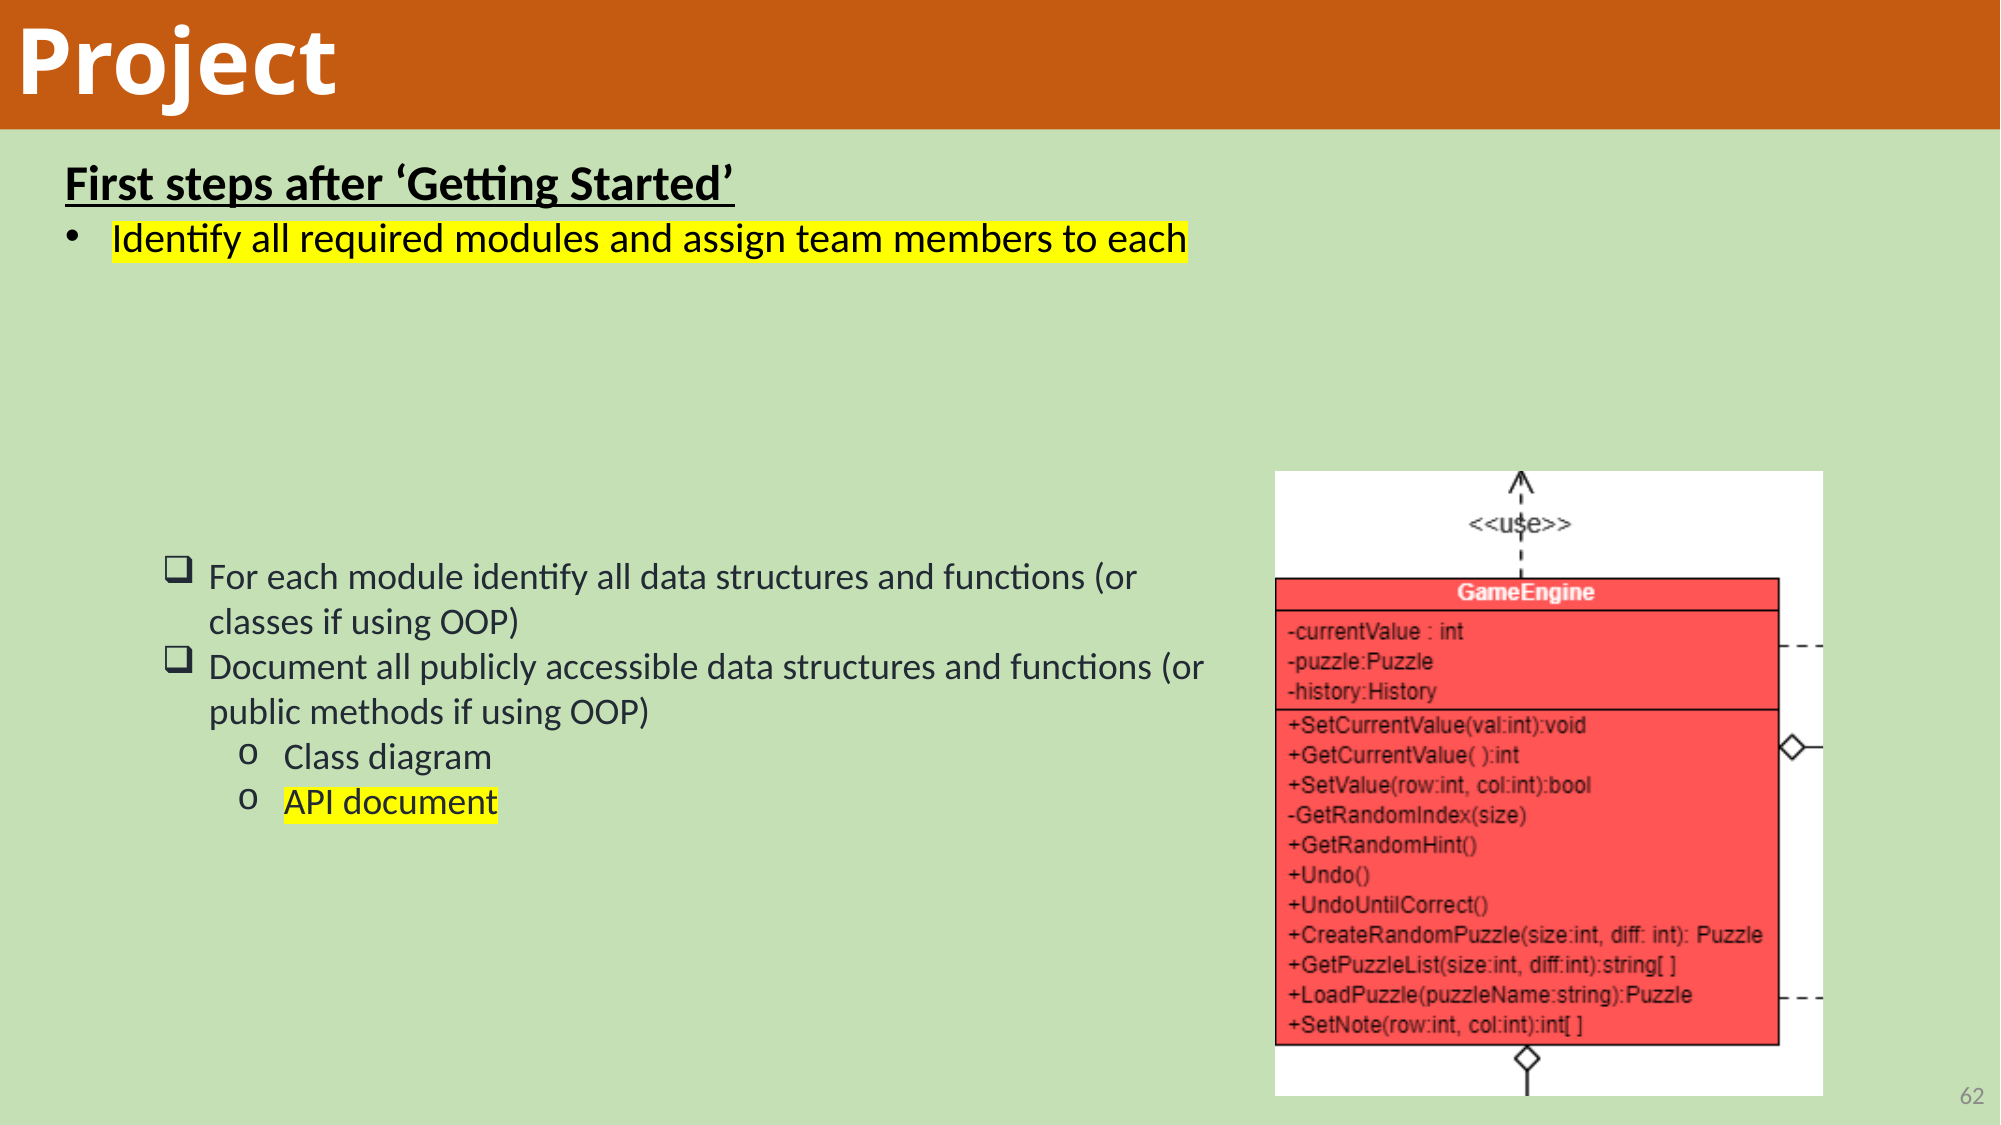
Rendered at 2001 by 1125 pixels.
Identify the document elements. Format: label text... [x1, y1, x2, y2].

title Project [0, 0, 2000, 130]
slide_number 62 [1550, 1065, 2000, 1125]
text_box First steps after ‘Getting Started’ Identify all required modules and assign team members to each [50, 142, 1832, 268]
picture [1252, 471, 1824, 1096]
text_box For each module identify all data structures and functions (or classes if using OOP) Document all publicly accessible data structures and functions (or public methods if using OOP) Class diagram API document [147, 544, 1238, 830]
